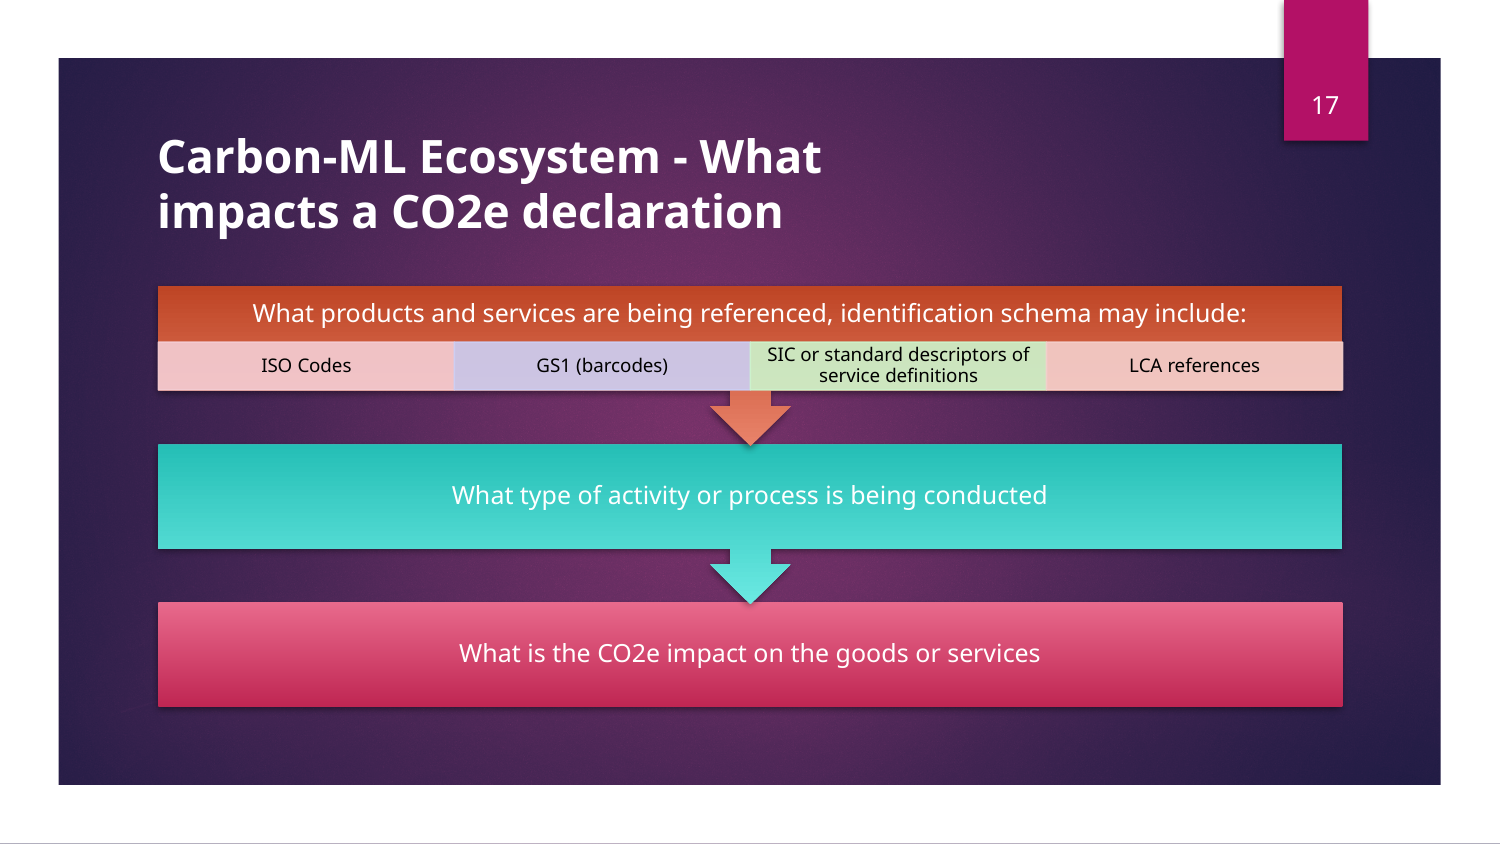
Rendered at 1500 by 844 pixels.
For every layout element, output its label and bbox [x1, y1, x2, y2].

text_box [0, 0, 1500, 844]
text_box [158, 285, 1343, 708]
